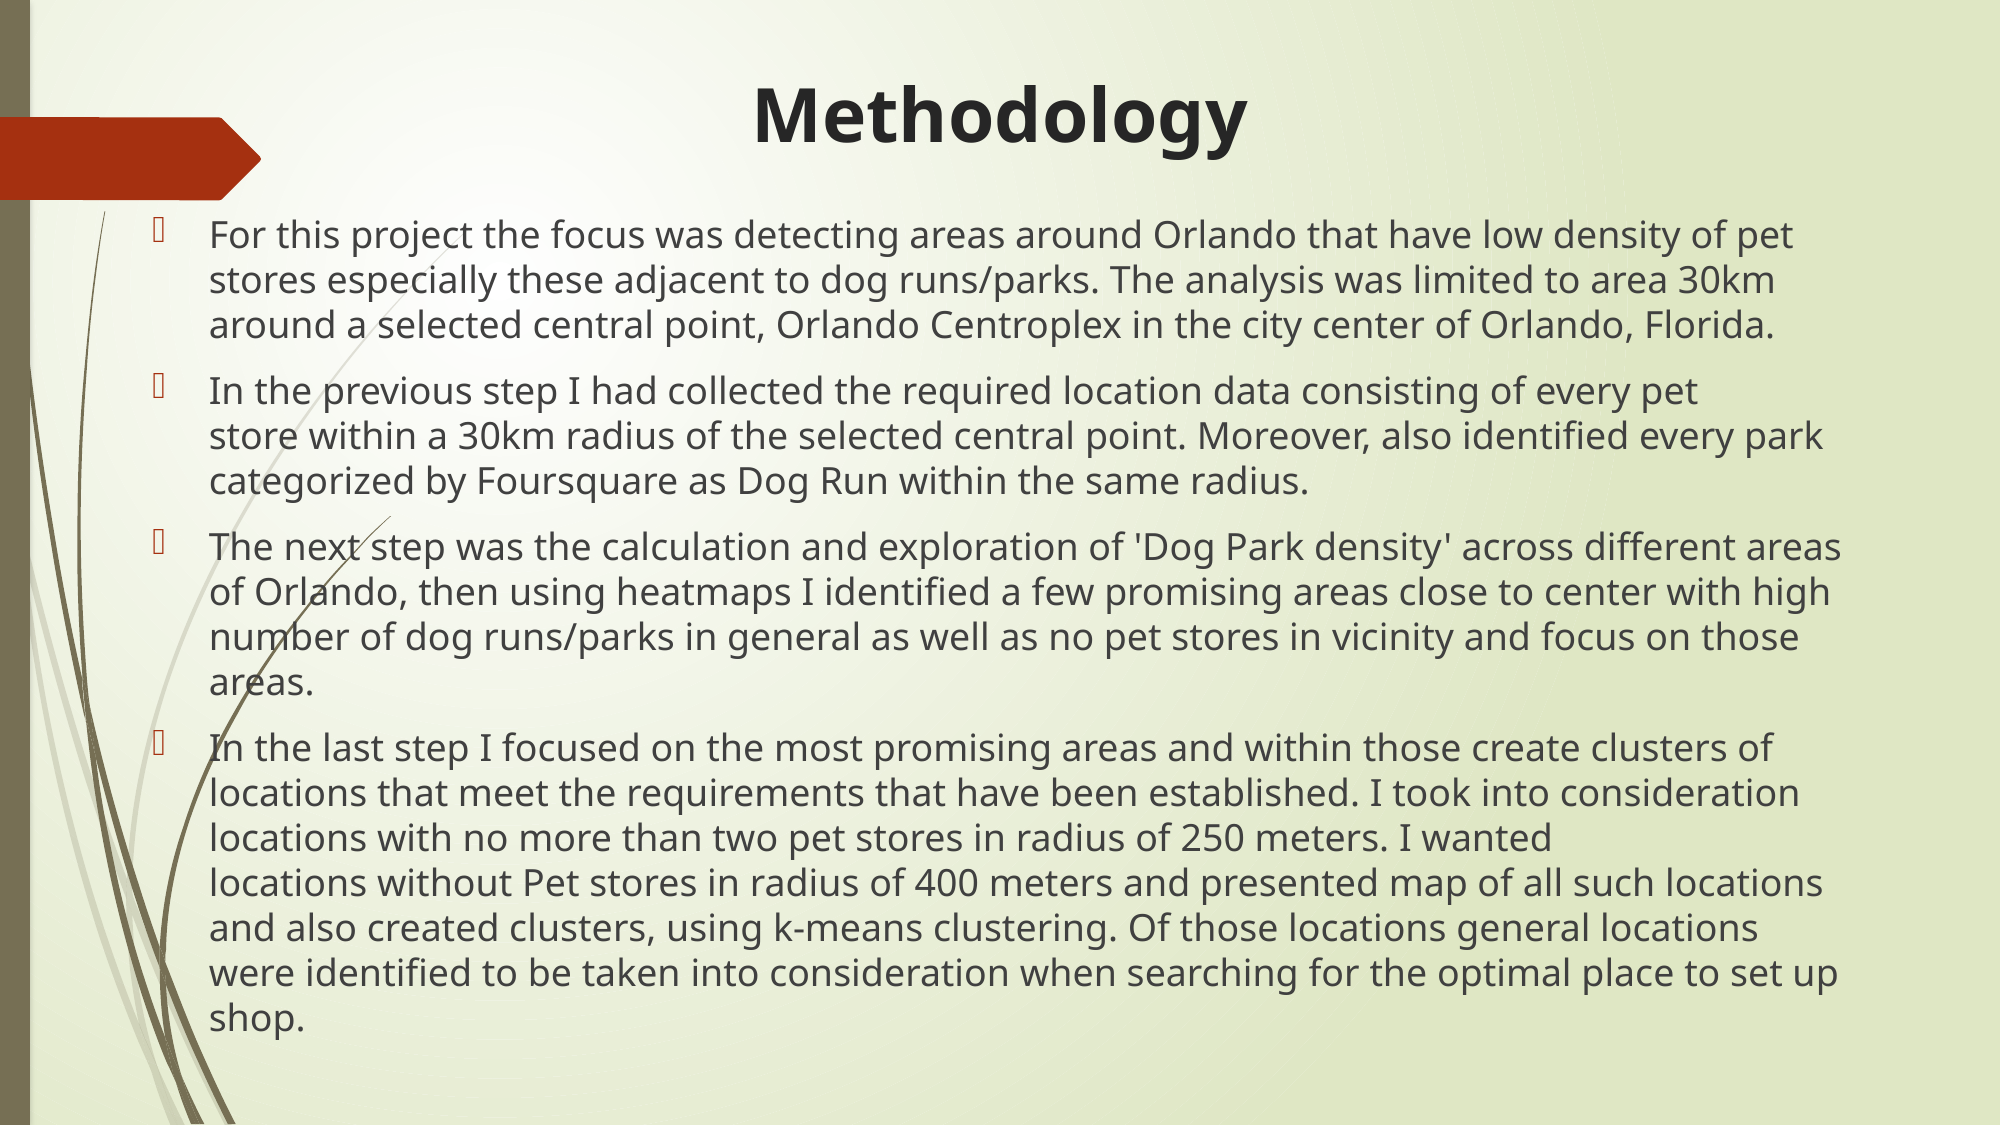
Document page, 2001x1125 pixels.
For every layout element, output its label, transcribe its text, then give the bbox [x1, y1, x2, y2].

list For this project the focus was detecting areas around Orlando that have low density of pet stores especially these adjacent to dog runs/parks. The analysis was limited to area 30km around a selected central point, Orlando Centroplex in the city center of Orlando, Florida. In the previous step I had collected the required location data consisting of every pet store within a 30km radius of the selected central point. Moreover, also identified every park categorized by Foursquare as Dog Run within the same radius. The next step was the calculation and exploration of 'Dog Park density' across different areas of Orlando, then using heatmaps I identified a few promising areas close to center with high number of dog runs/parks in general as well as no pet stores in vicinity and focus on those areas. In the last step I focused on the most promising areas and within those create clusters of locations that meet the requirements that have been established. I took into consideration locations with no more than two pet stores in radius of 250 meters. I wanted locations without Pet stores in radius of 400 meters and presented map of all such locations and also created clusters, using k-means clustering. Of those locations general locations were identified to be taken into consideration when searching for the optimal place to set up shop. [137, 203, 1863, 1080]
title Methodology [137, 59, 1863, 178]
